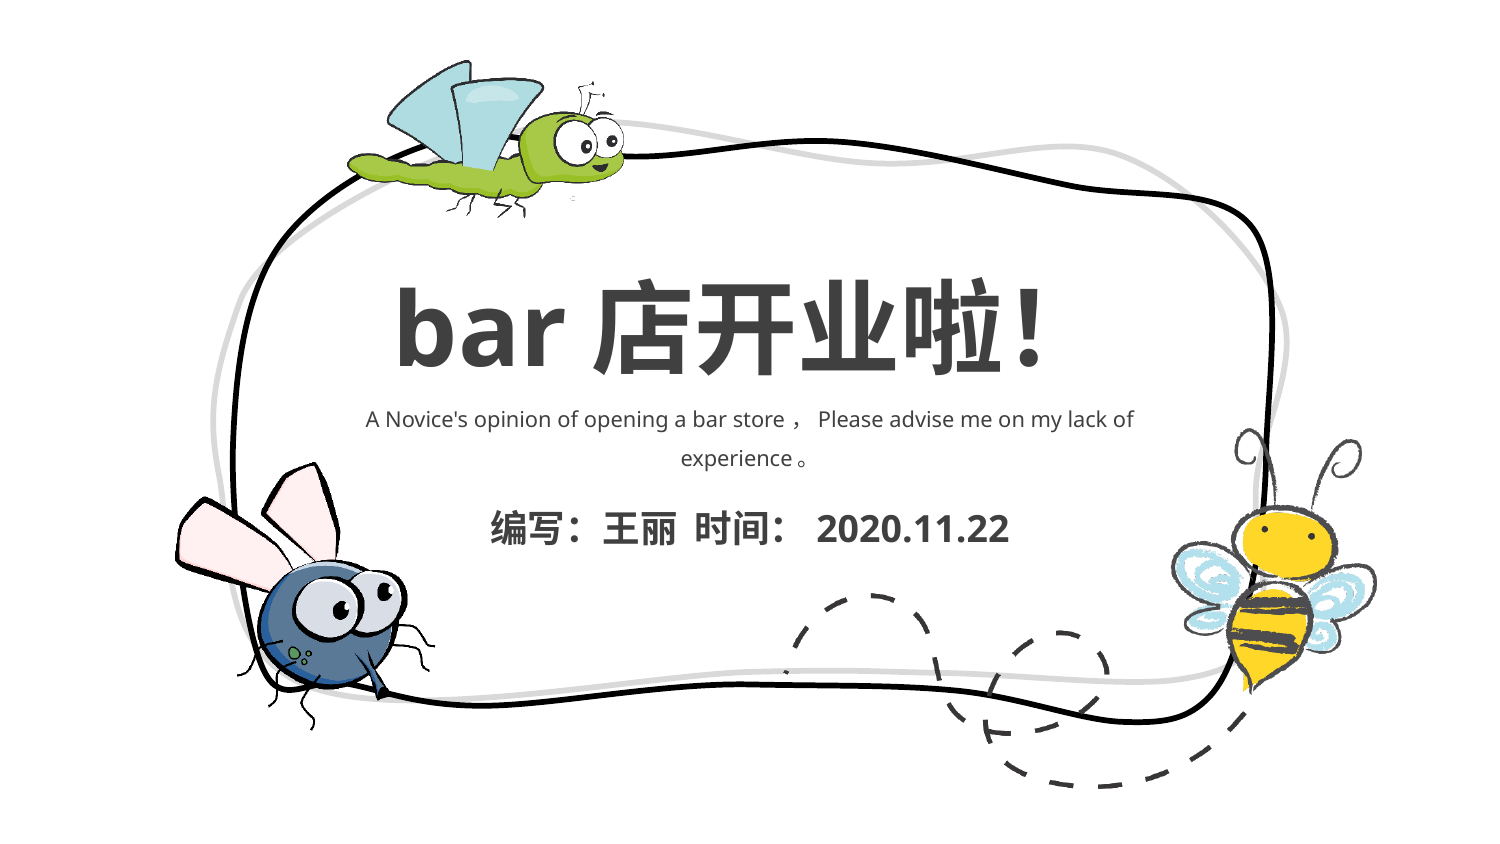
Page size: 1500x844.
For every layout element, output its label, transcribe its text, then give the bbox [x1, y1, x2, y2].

text_box bar店开业啦！ [315, 256, 1184, 395]
picture [175, 462, 436, 731]
text_box A Novice's opinion of opening a bar store，Please advise me on my lack of experience。 [329, 384, 1171, 479]
picture [782, 428, 1377, 789]
picture [347, 60, 624, 218]
text_box 编写：王丽 时间：2020.11.22 [436, 498, 782, 558]
